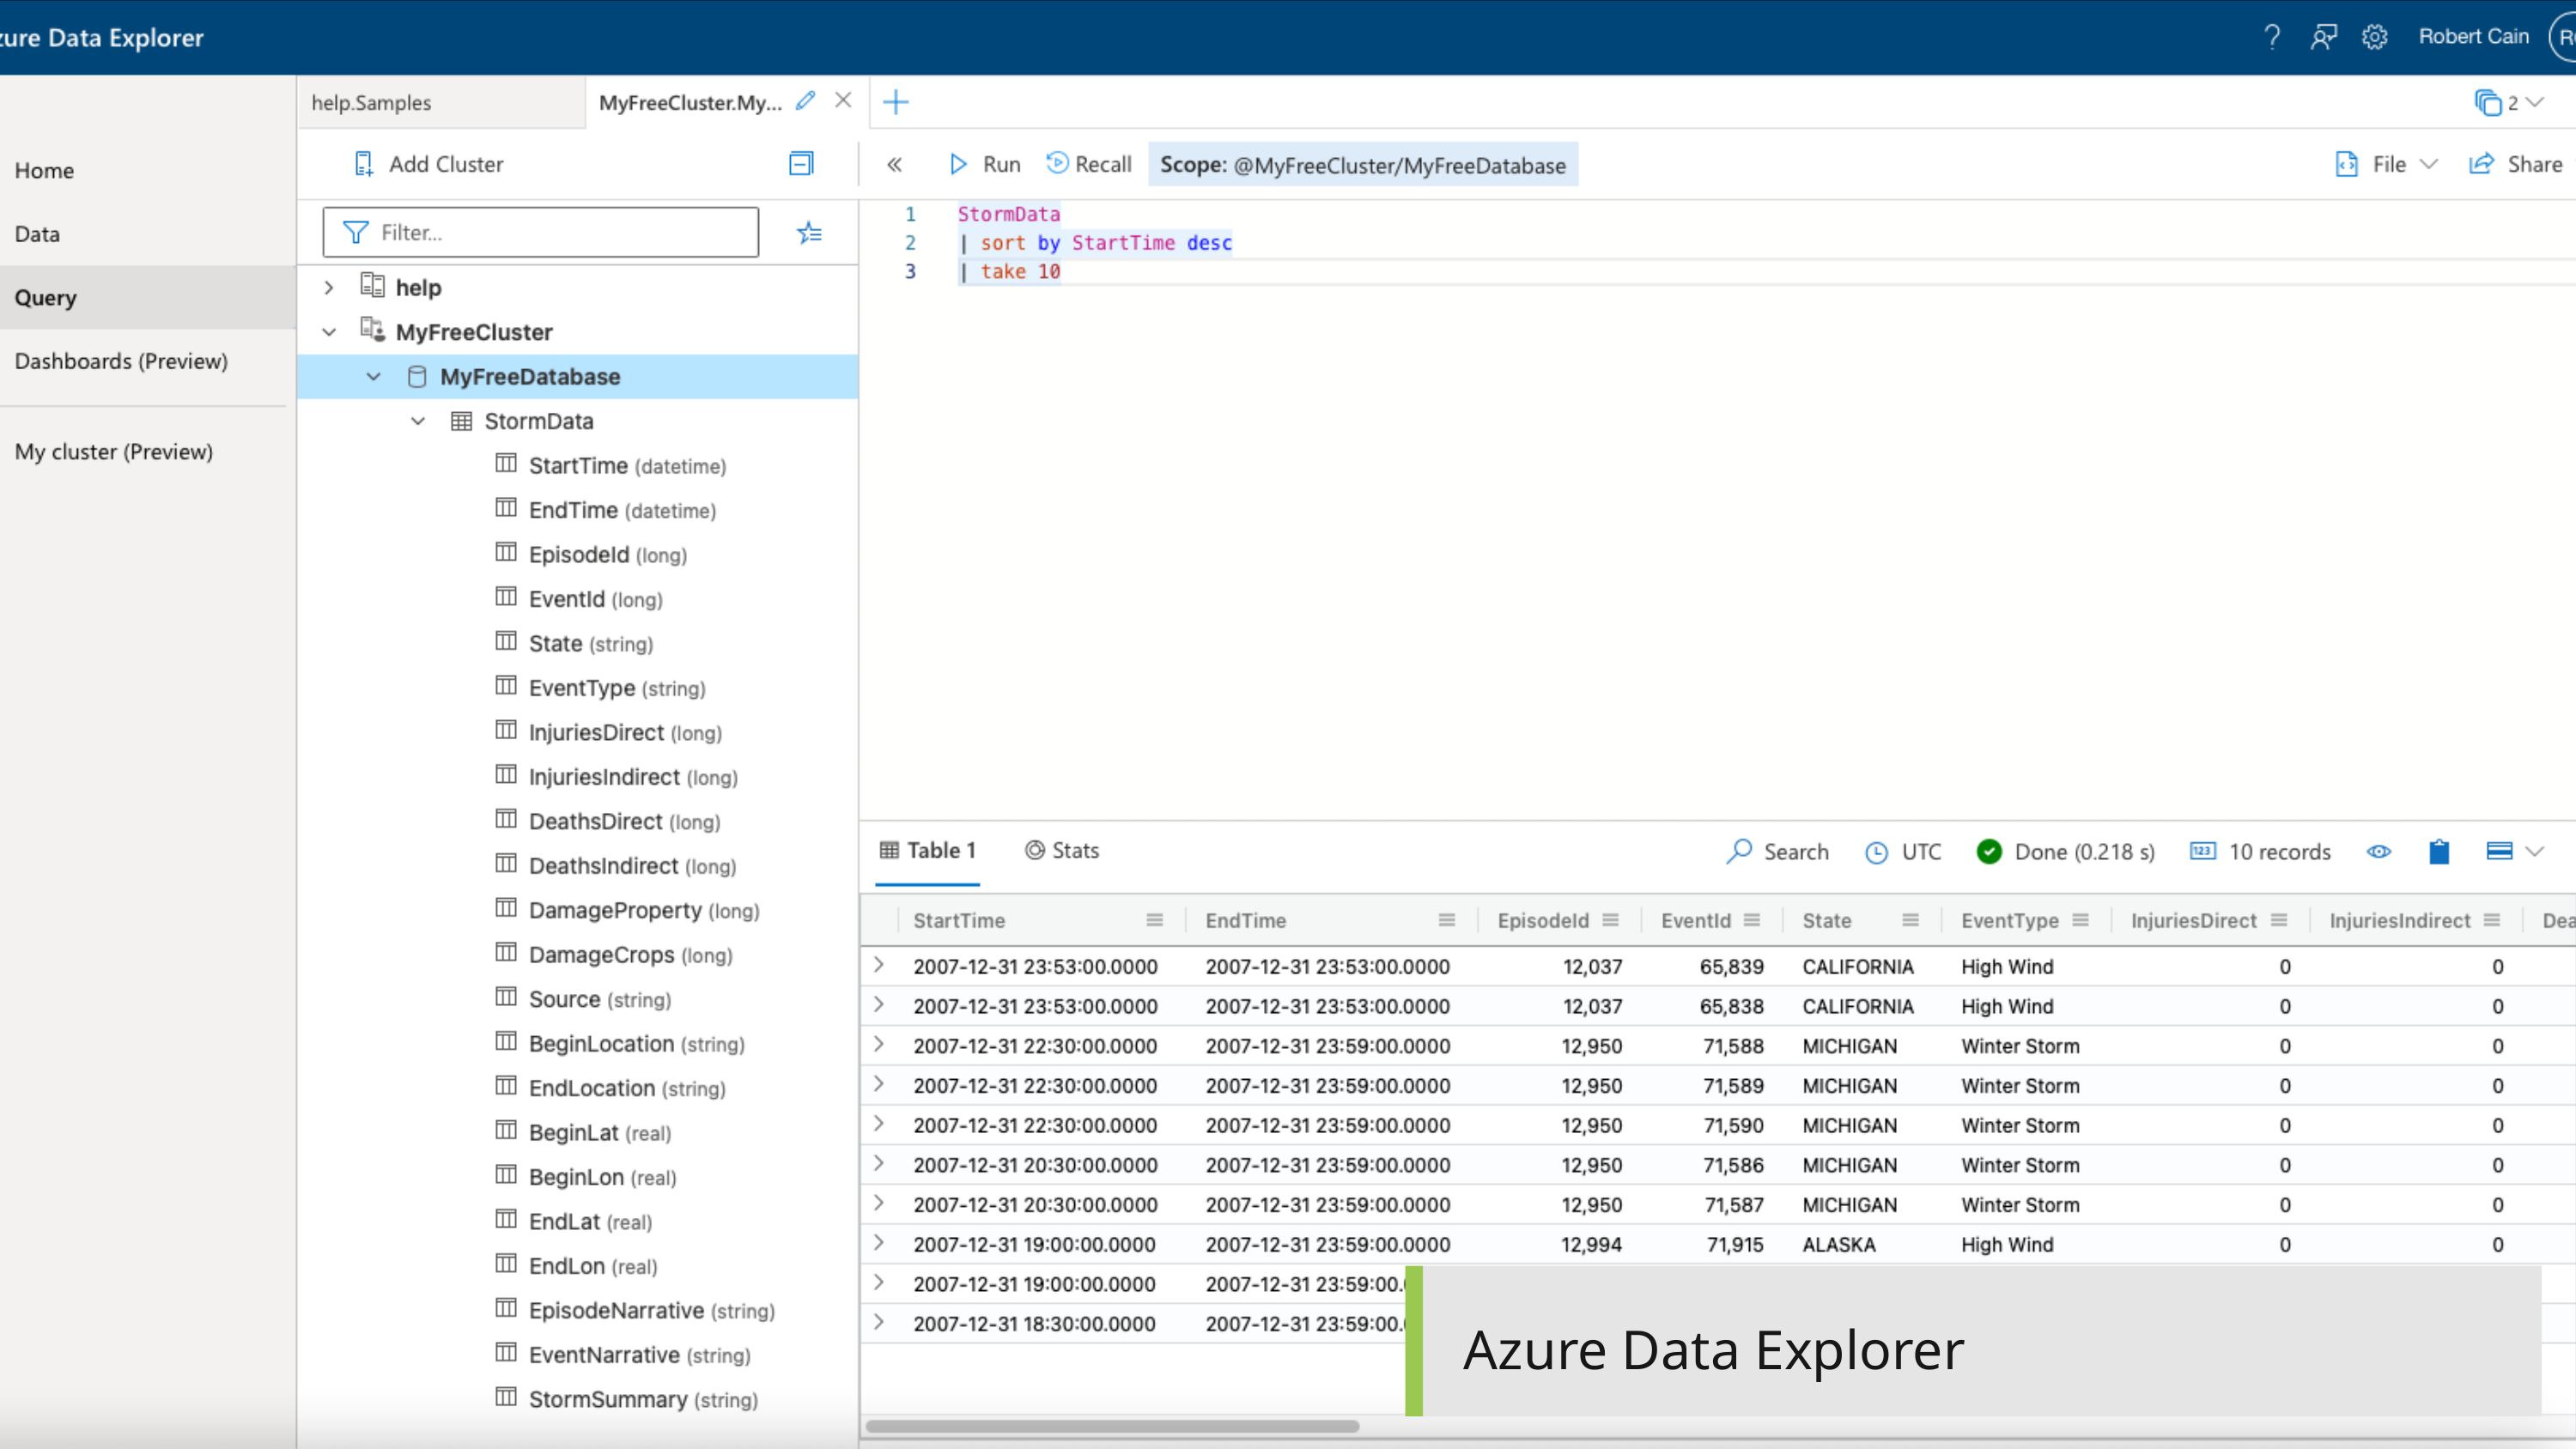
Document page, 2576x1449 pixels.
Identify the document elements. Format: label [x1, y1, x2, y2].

text_box [1405, 1265, 2543, 1416]
picture [0, 0, 2576, 1449]
